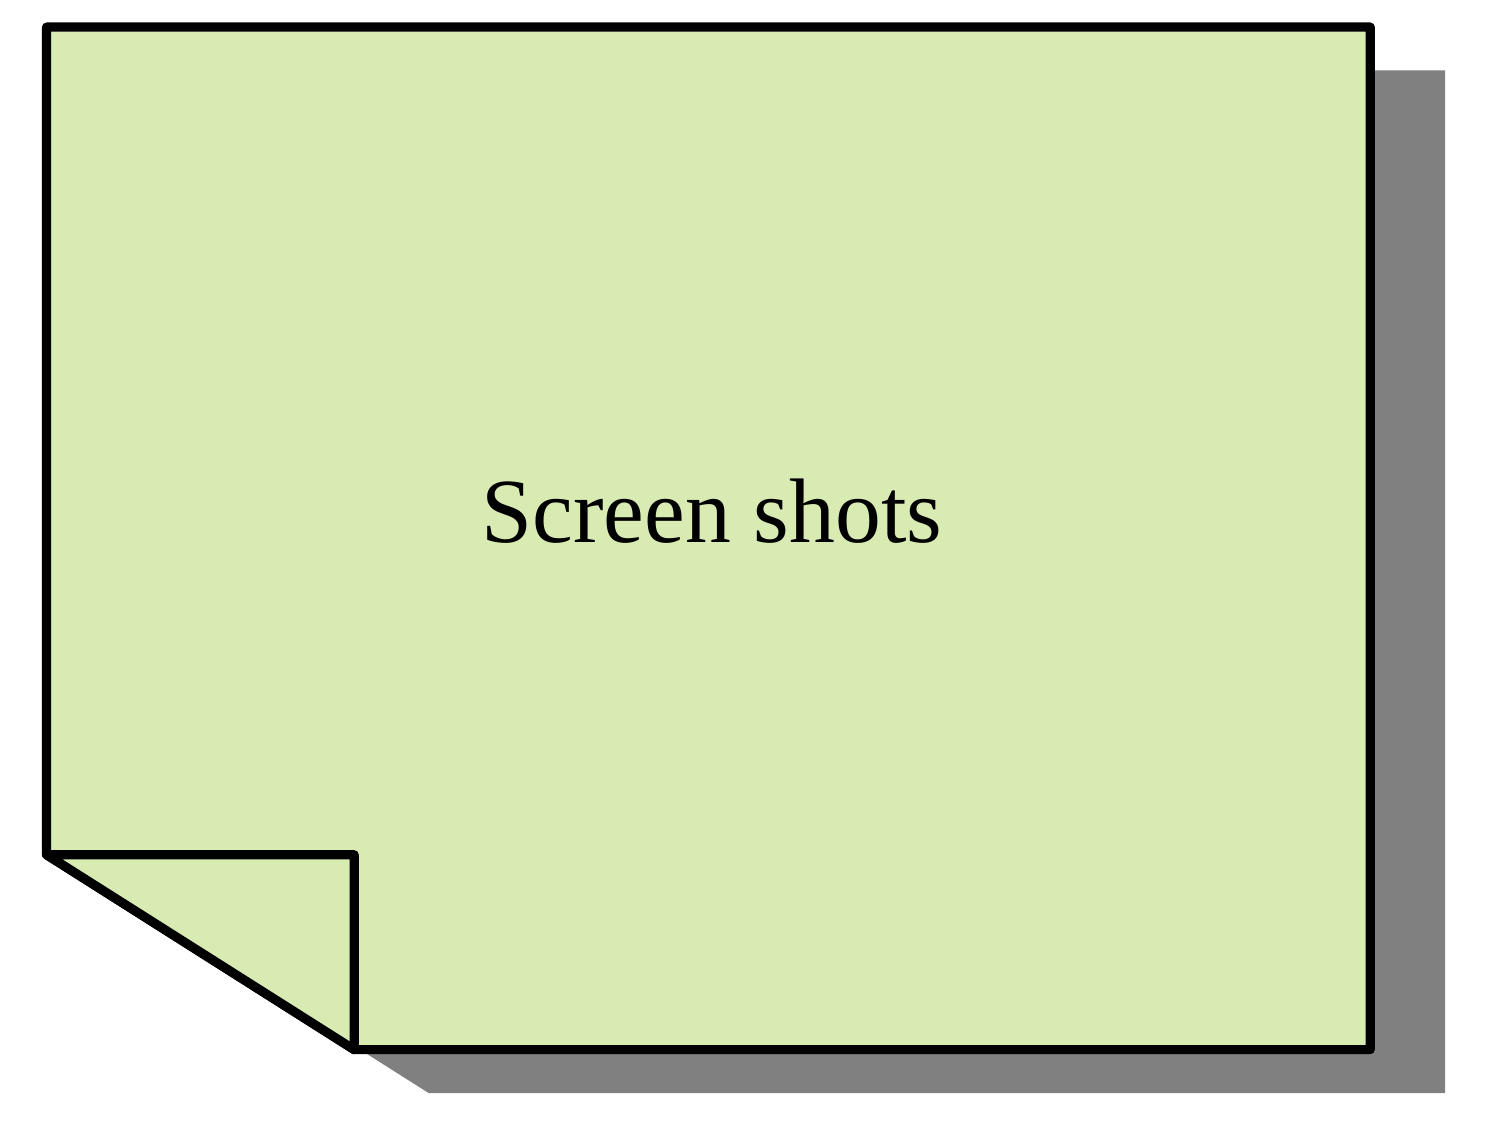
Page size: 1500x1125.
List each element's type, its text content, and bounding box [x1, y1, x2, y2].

title Screen shots [99, 412, 1325, 600]
